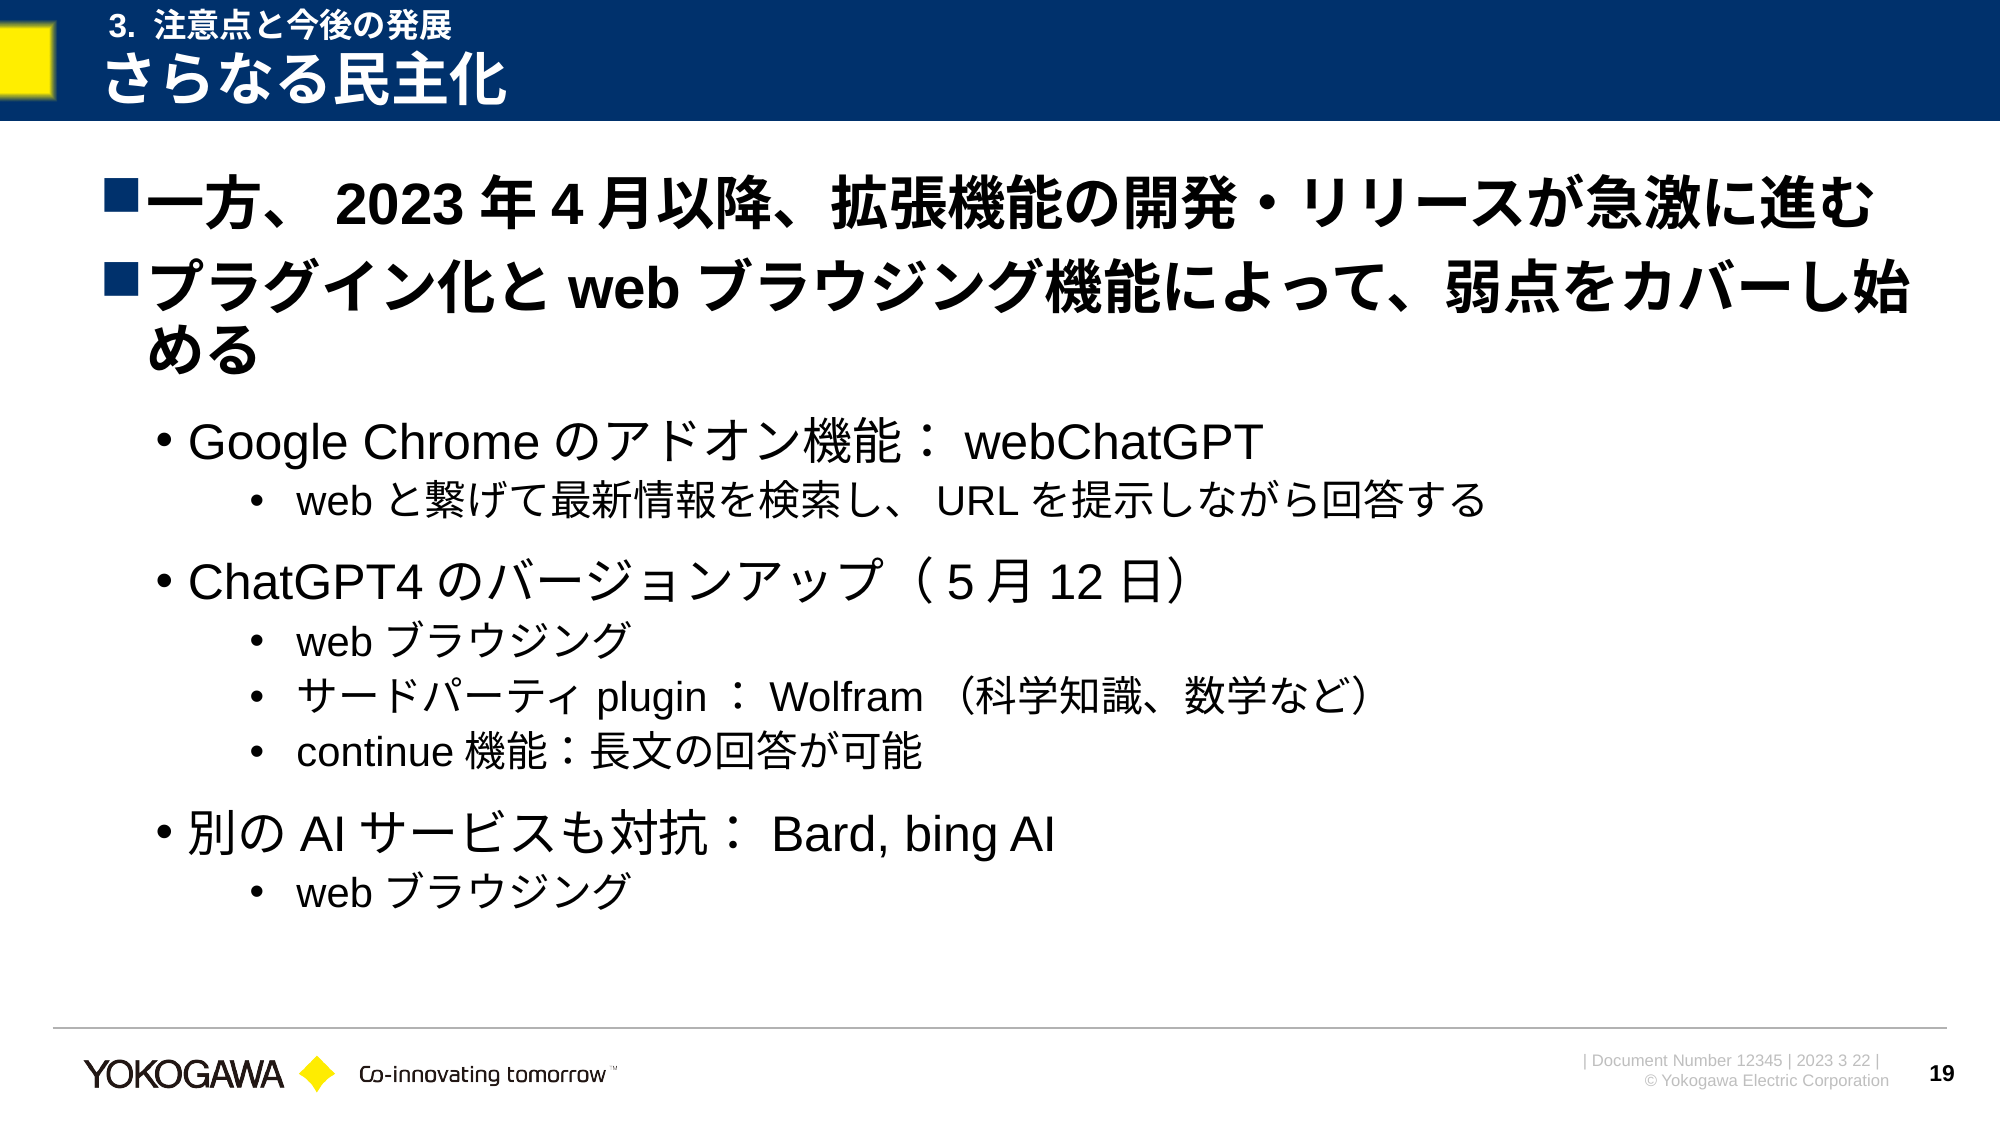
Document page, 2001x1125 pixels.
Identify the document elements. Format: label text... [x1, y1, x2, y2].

picture [83, 1055, 617, 1093]
title さらなる民主化 [84, 39, 1955, 125]
text_box 3. 注意点と今後の発展 [93, 0, 559, 52]
picture [0, 6, 69, 115]
slide_number 19 [1904, 1042, 1970, 1103]
text_box 一方、2023年4月以降、拡張機能の開発・リリースが急激に進む プラグイン化とwebブラウジング機能によって、弱点をカバーし始める Google Chromeのアドオン機能：webChatGPT webと繋げて最新情報を検索し、URLを提示しながら回答する ChatGPT4のバージョンアップ（5月12日） webブラウジング サードパーティplugin：Wolfram（科学知識、数学など） continue機能：長文の回答が可能 別のAIサービスも対抗：Bard, bing AI webブラウジング [84, 167, 1955, 882]
